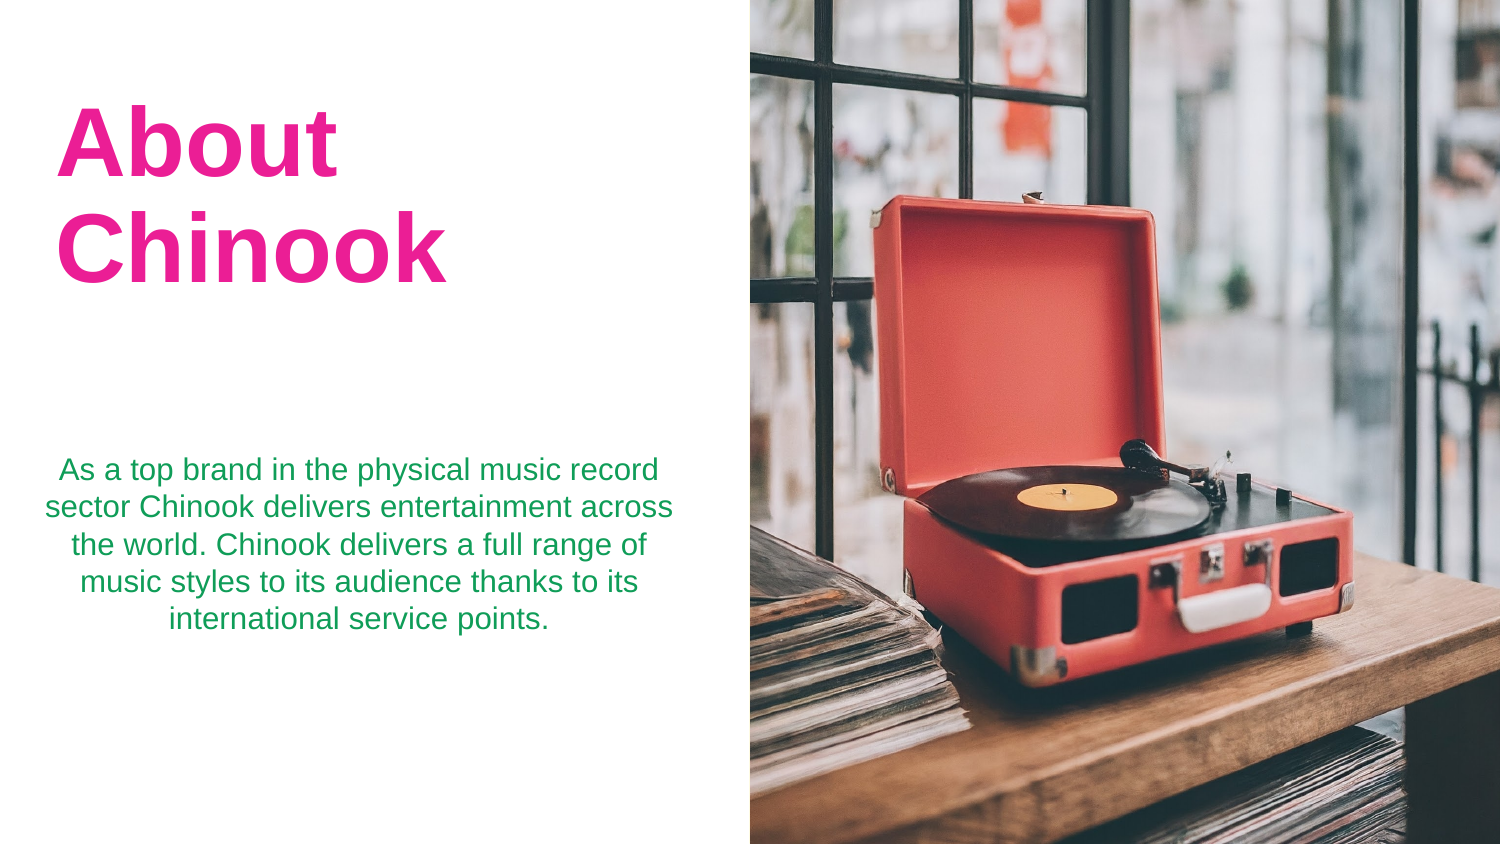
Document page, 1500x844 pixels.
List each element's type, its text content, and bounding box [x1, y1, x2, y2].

subtitle As a top brand in the physical music record sector Chinook delivers entertainment across the world. Chinook delivers a full range of music styles to its audience thanks to its international service points. [27, 433, 692, 788]
picture [749, 0, 1500, 844]
title About Chinook [40, 25, 704, 319]
